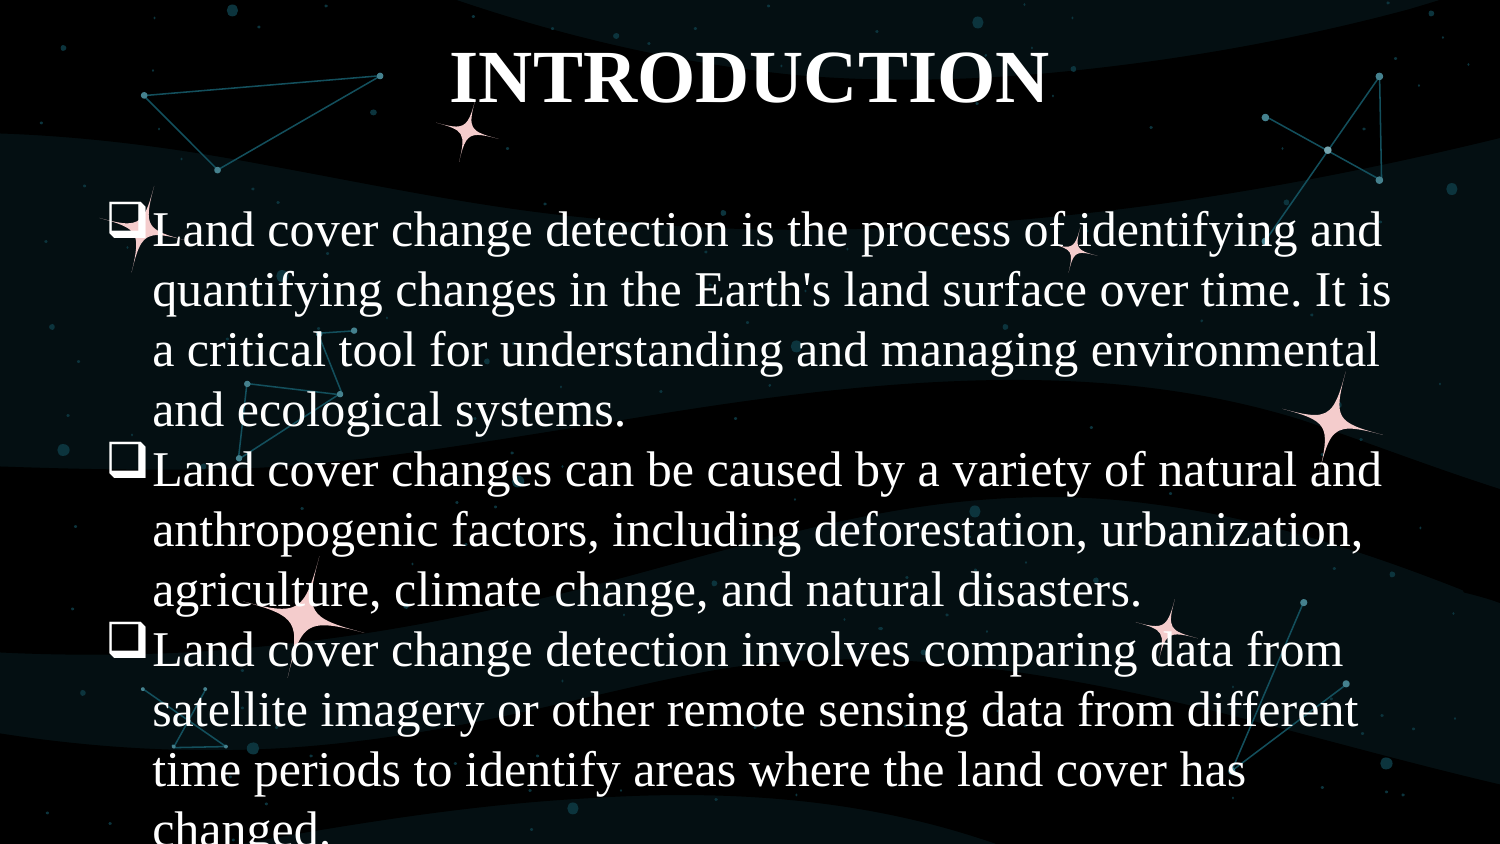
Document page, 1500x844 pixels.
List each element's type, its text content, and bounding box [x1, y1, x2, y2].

title INTRODUCTION [348, 22, 1152, 123]
subtitle Land cover change detection is the process of identifying and quantifying changes in the Earth's land surface over time. It is a critical tool for understanding and managing environmental and ecological systems. Land cover changes can be caused by a variety of natural and anthropogenic factors, including deforestation, urbanization, agriculture, climate change, and natural disasters. Land cover change detection involves comparing data from satellite imagery or other remote sensing data from different time periods to identify areas where the land cover has changed. [90, 285, 1410, 844]
